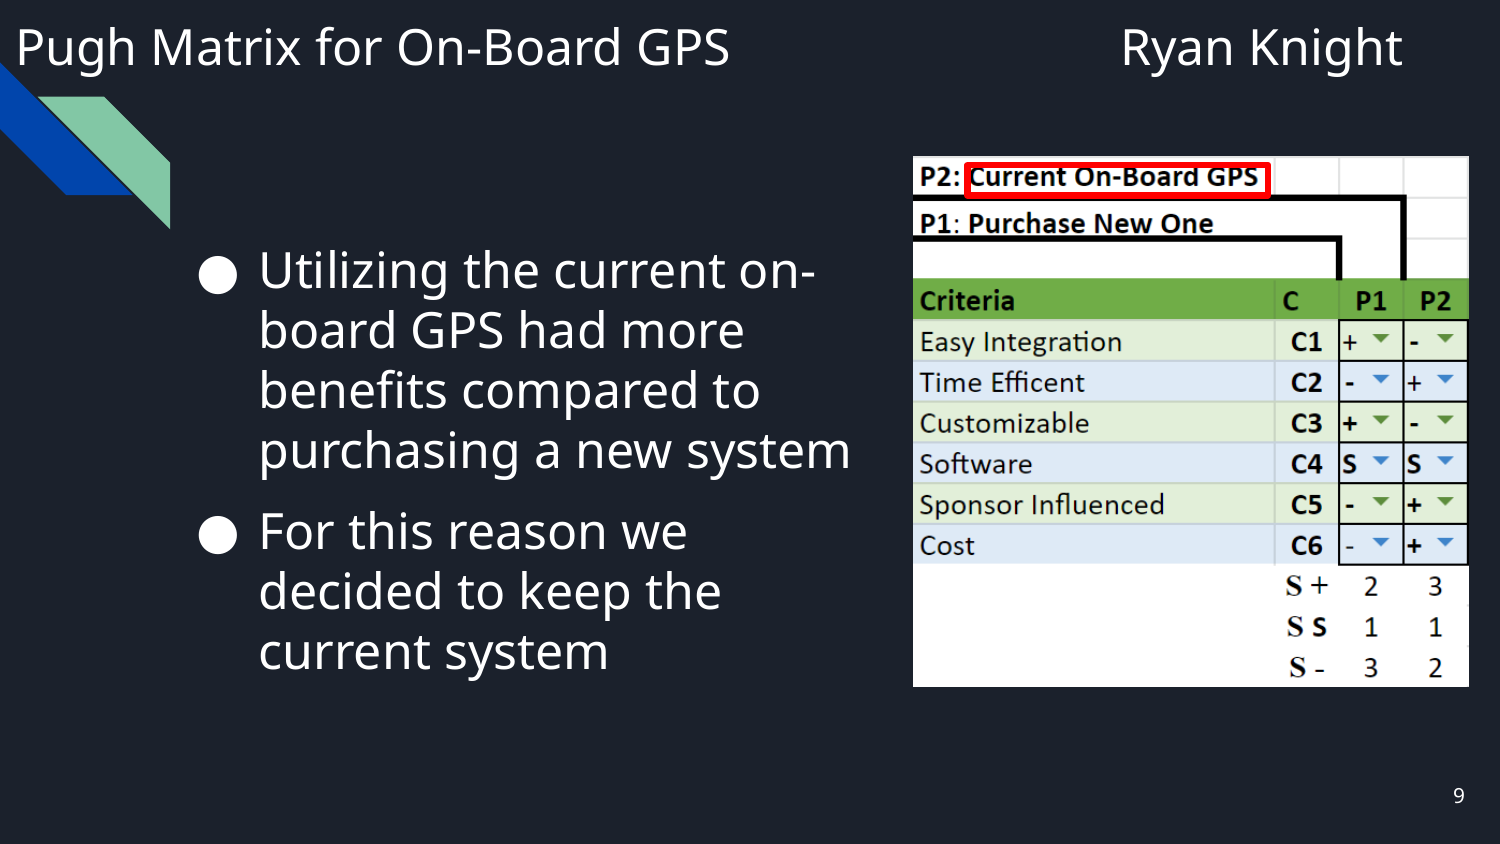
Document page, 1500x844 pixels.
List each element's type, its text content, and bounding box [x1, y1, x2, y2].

list Utilizing the current on-board GPS had more benefits compared to purchasing a new system For this reason we decided to keep the current system [168, 223, 888, 809]
title Pugh Matrix for On-Board GPS Ryan Knight [0, 0, 1500, 150]
picture [913, 156, 1469, 688]
slide_number ‹#› [1389, 764, 1480, 830]
